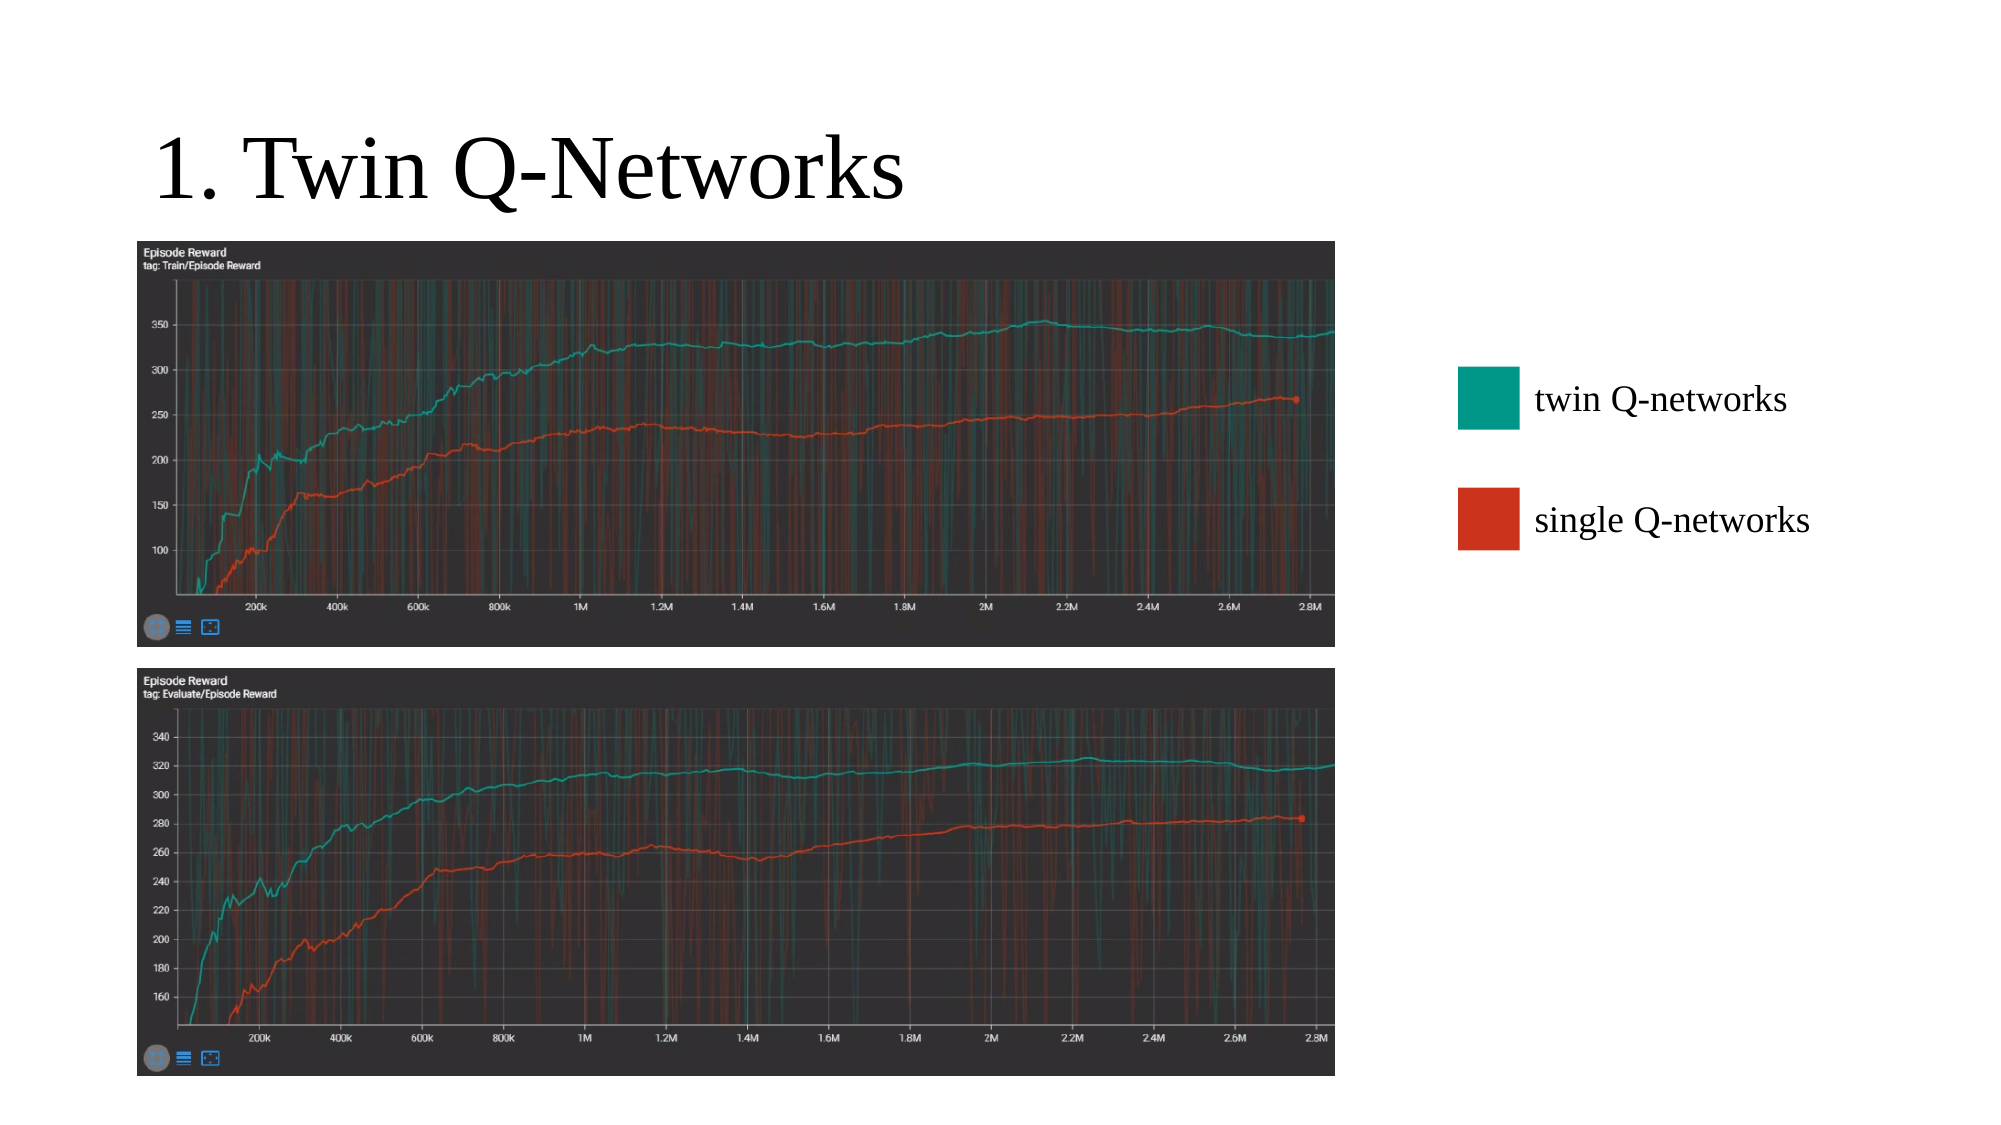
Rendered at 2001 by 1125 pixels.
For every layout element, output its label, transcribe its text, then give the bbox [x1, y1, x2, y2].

text_box [1457, 366, 1521, 431]
text_box twin Q-networks [1519, 366, 1863, 427]
title 1. Twin Q-Networks [137, 59, 1863, 278]
picture [137, 241, 1335, 648]
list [137, 668, 1335, 1076]
text_box [1457, 486, 1521, 551]
text_box single Q-networks [1519, 487, 1863, 548]
